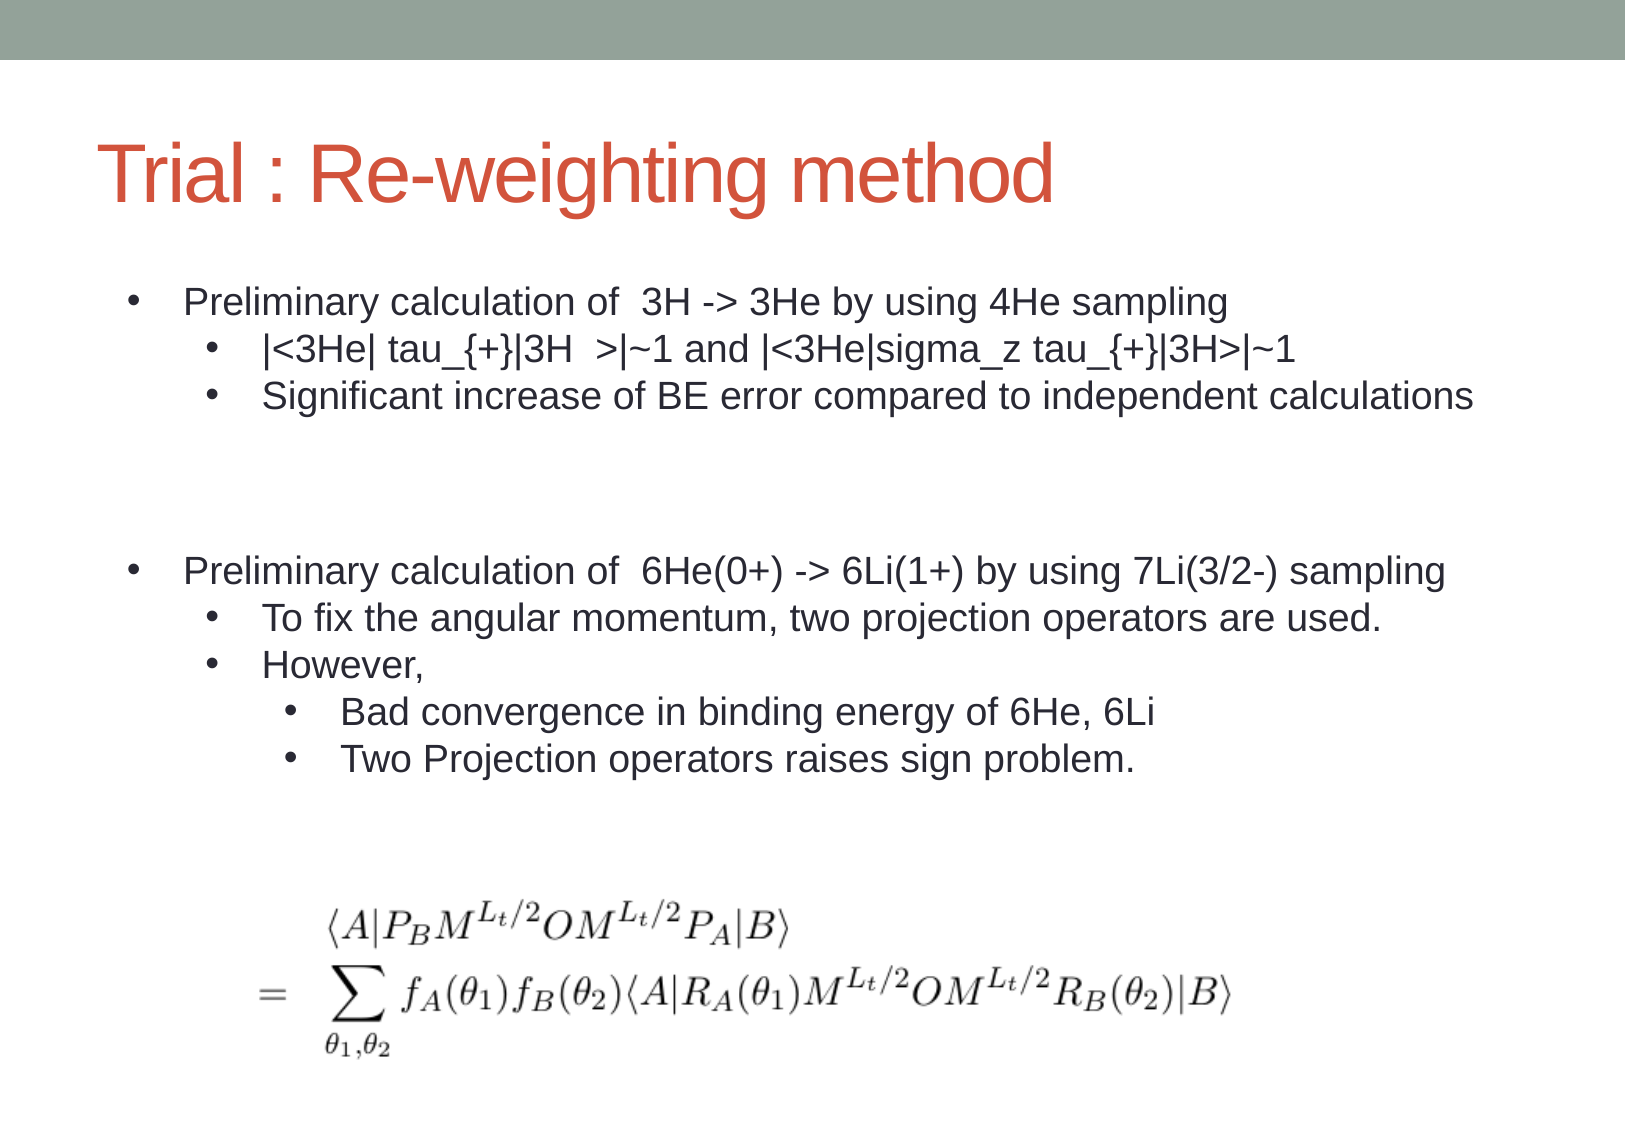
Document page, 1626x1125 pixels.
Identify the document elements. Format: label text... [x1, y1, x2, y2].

text_box Preliminary calculation of 3H -> 3He by using 4He sampling |<3He| tau_{+}|3H >|~1 and |<3He|sigma_z tau_{+}|3H>|~1 Significant increase of BE error compared to independent calculations [112, 268, 1597, 425]
text_box Preliminary calculation of 6He(0+) -> 6Li(1+) by using 7Li(3/2-) sampling To fix the angular momentum, two projection operators are used. However, Bad convergence in binding energy of 6He, 6Li Two Projection operators raises sign problem. [112, 537, 1597, 789]
picture [233, 879, 1244, 1082]
title Trial : Re-weighting method [81, 87, 1544, 250]
